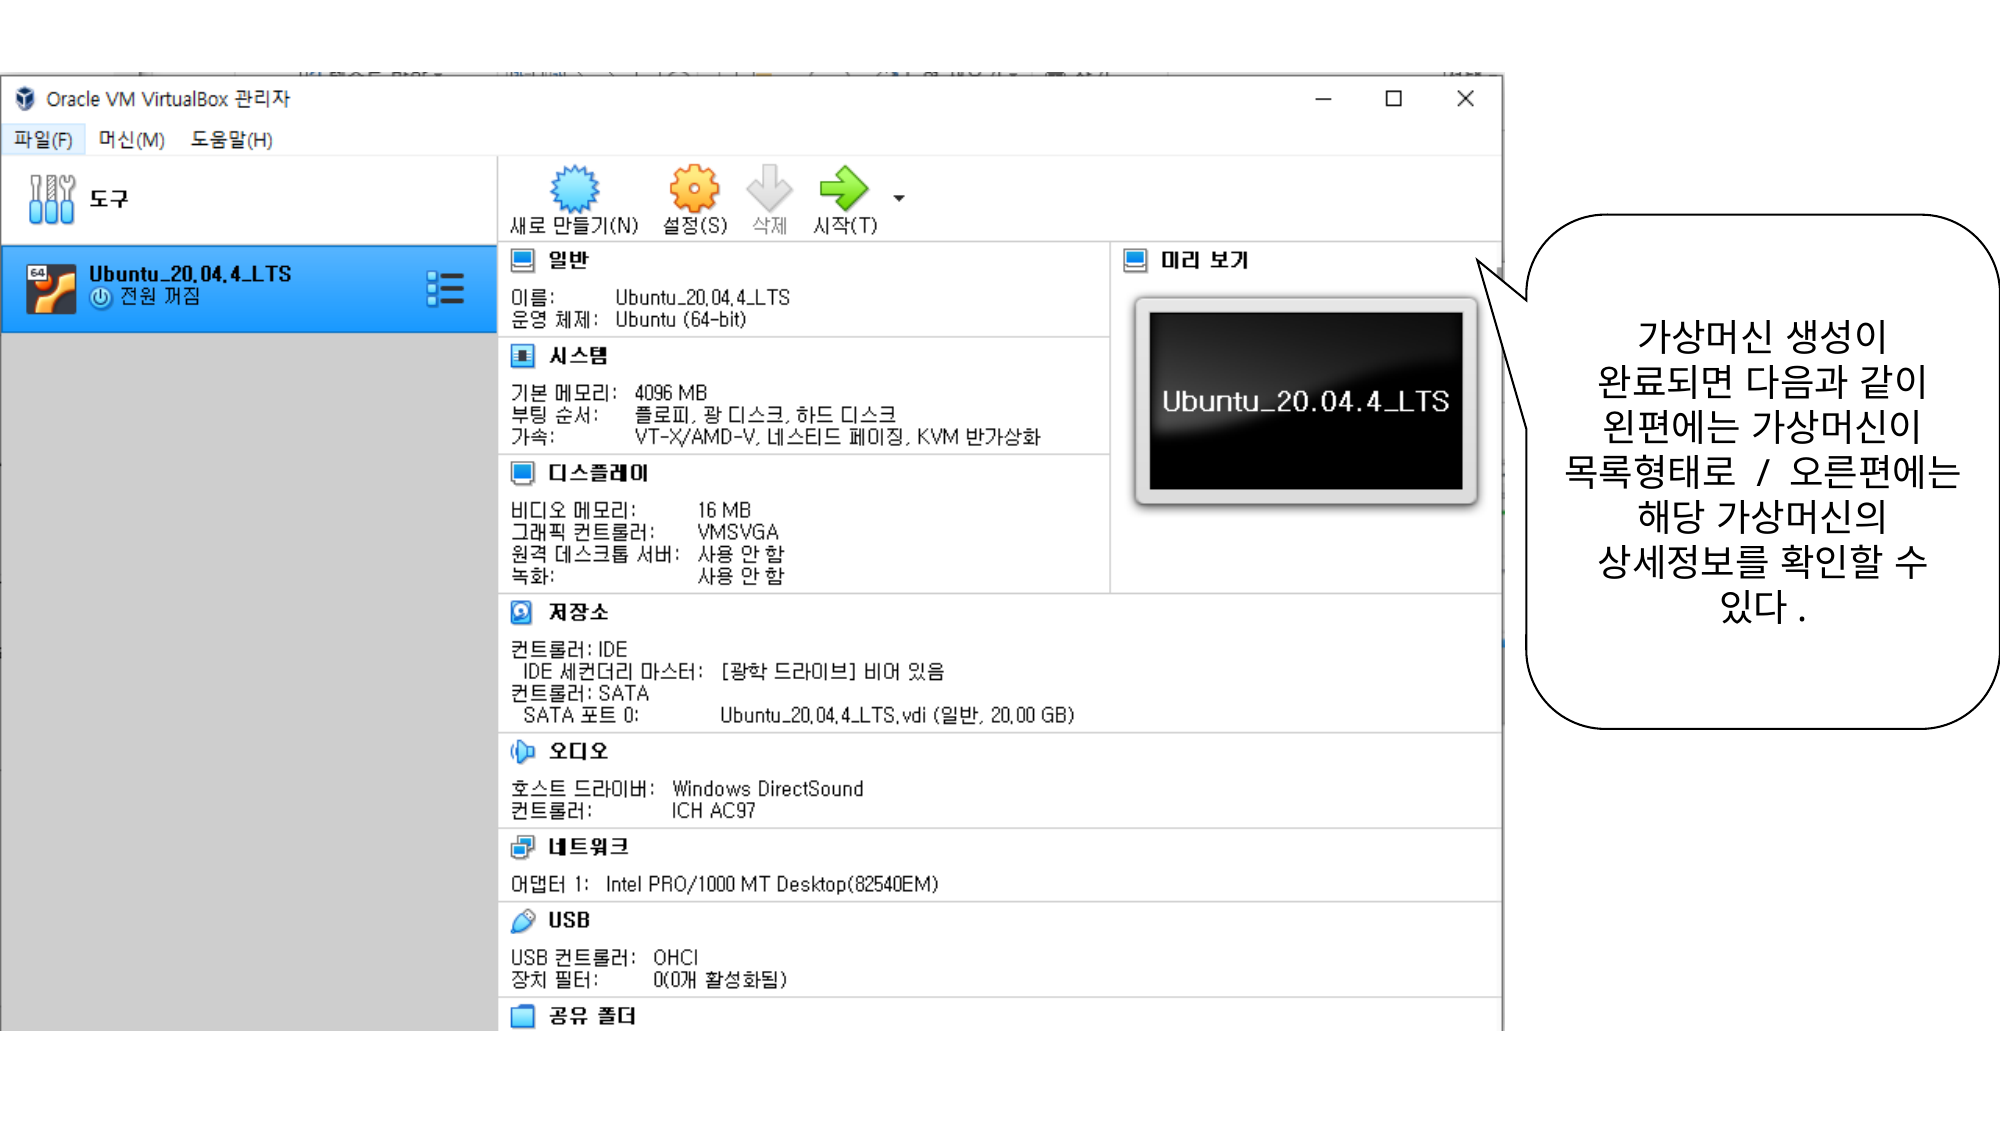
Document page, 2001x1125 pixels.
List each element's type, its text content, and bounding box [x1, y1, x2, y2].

text_box 가상머신 생성이 완료되면 다음과 같이 왼편에는 가상머신이 목록형태로 / 오른편에는 해당 가상머신의 상세정보를 확인할 수 있다. [1505, 213, 2000, 730]
picture [0, 72, 1505, 1031]
